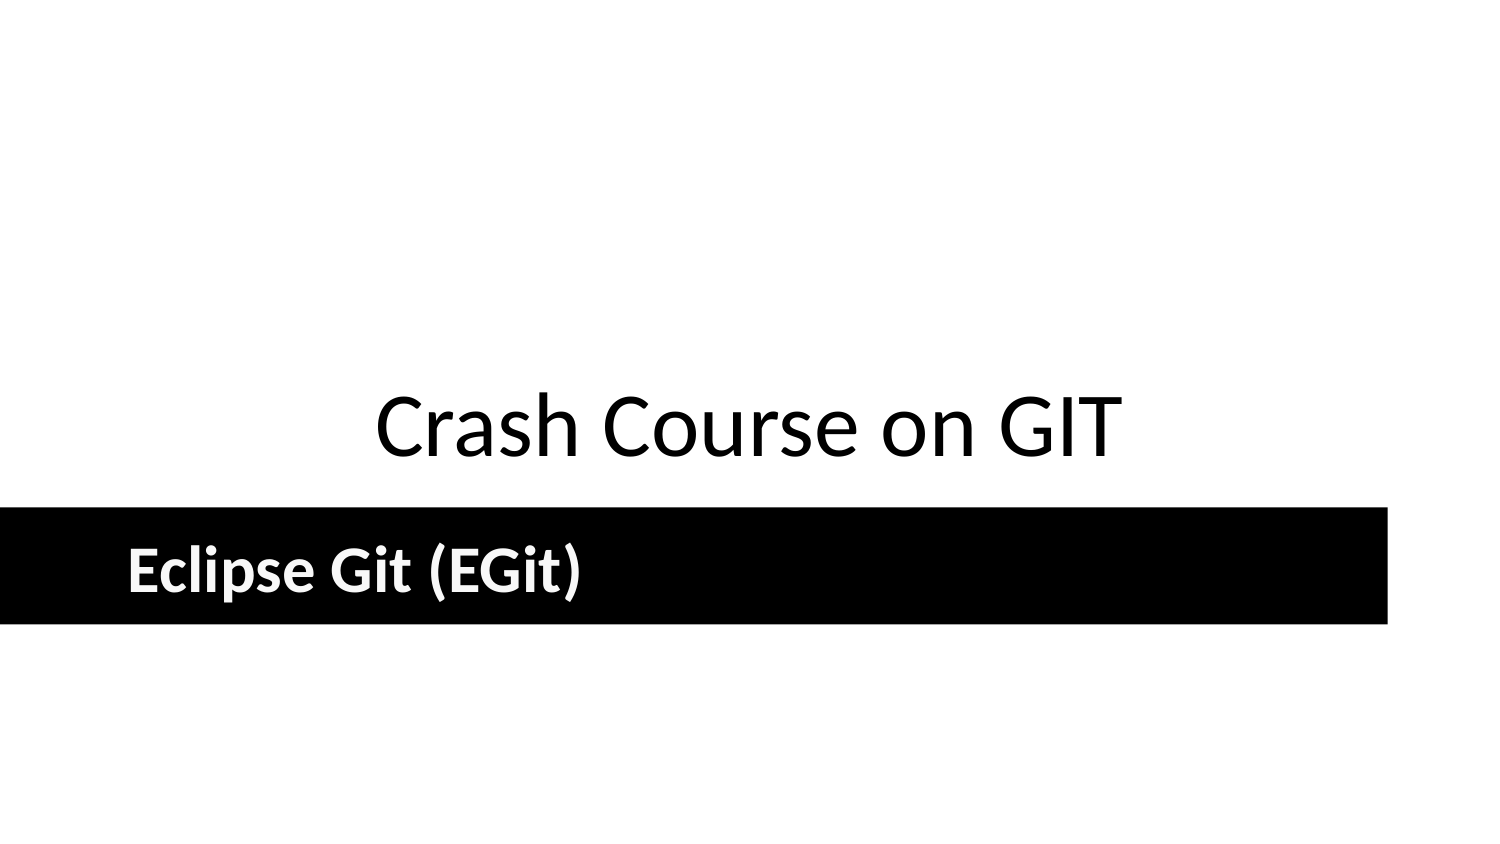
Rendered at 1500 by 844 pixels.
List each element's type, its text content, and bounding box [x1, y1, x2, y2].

subtitle Eclipse Git (EGit) [112, 507, 1388, 625]
title Crash Course on GIT [112, 213, 1388, 490]
